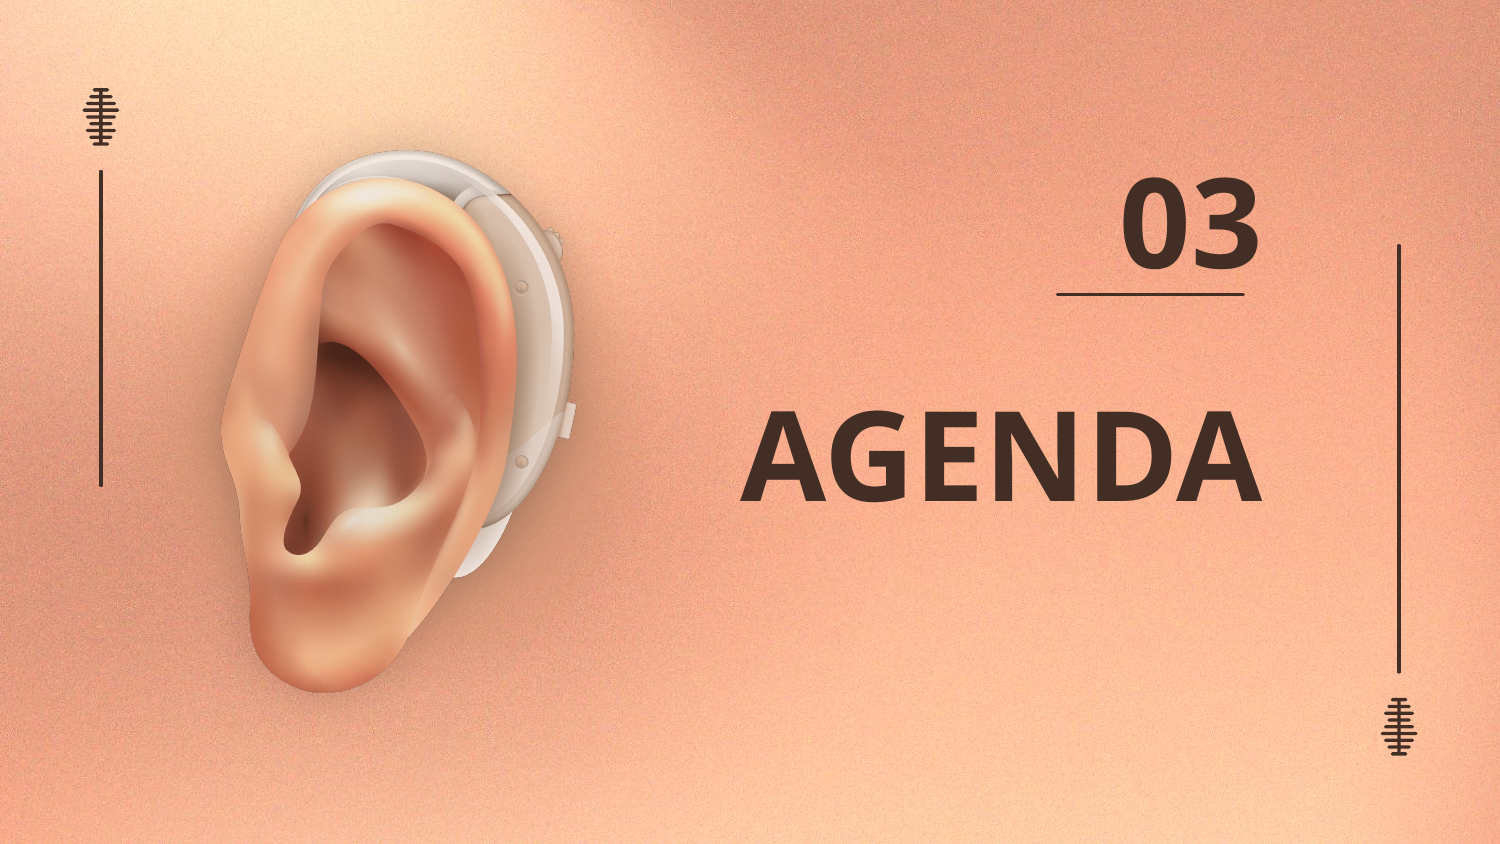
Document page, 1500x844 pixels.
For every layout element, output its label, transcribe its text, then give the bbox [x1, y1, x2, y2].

text_box [26, 54, 761, 801]
title AGENDA [629, 337, 1278, 586]
title 03 [1030, 142, 1278, 295]
picture [0, 0, 1500, 844]
